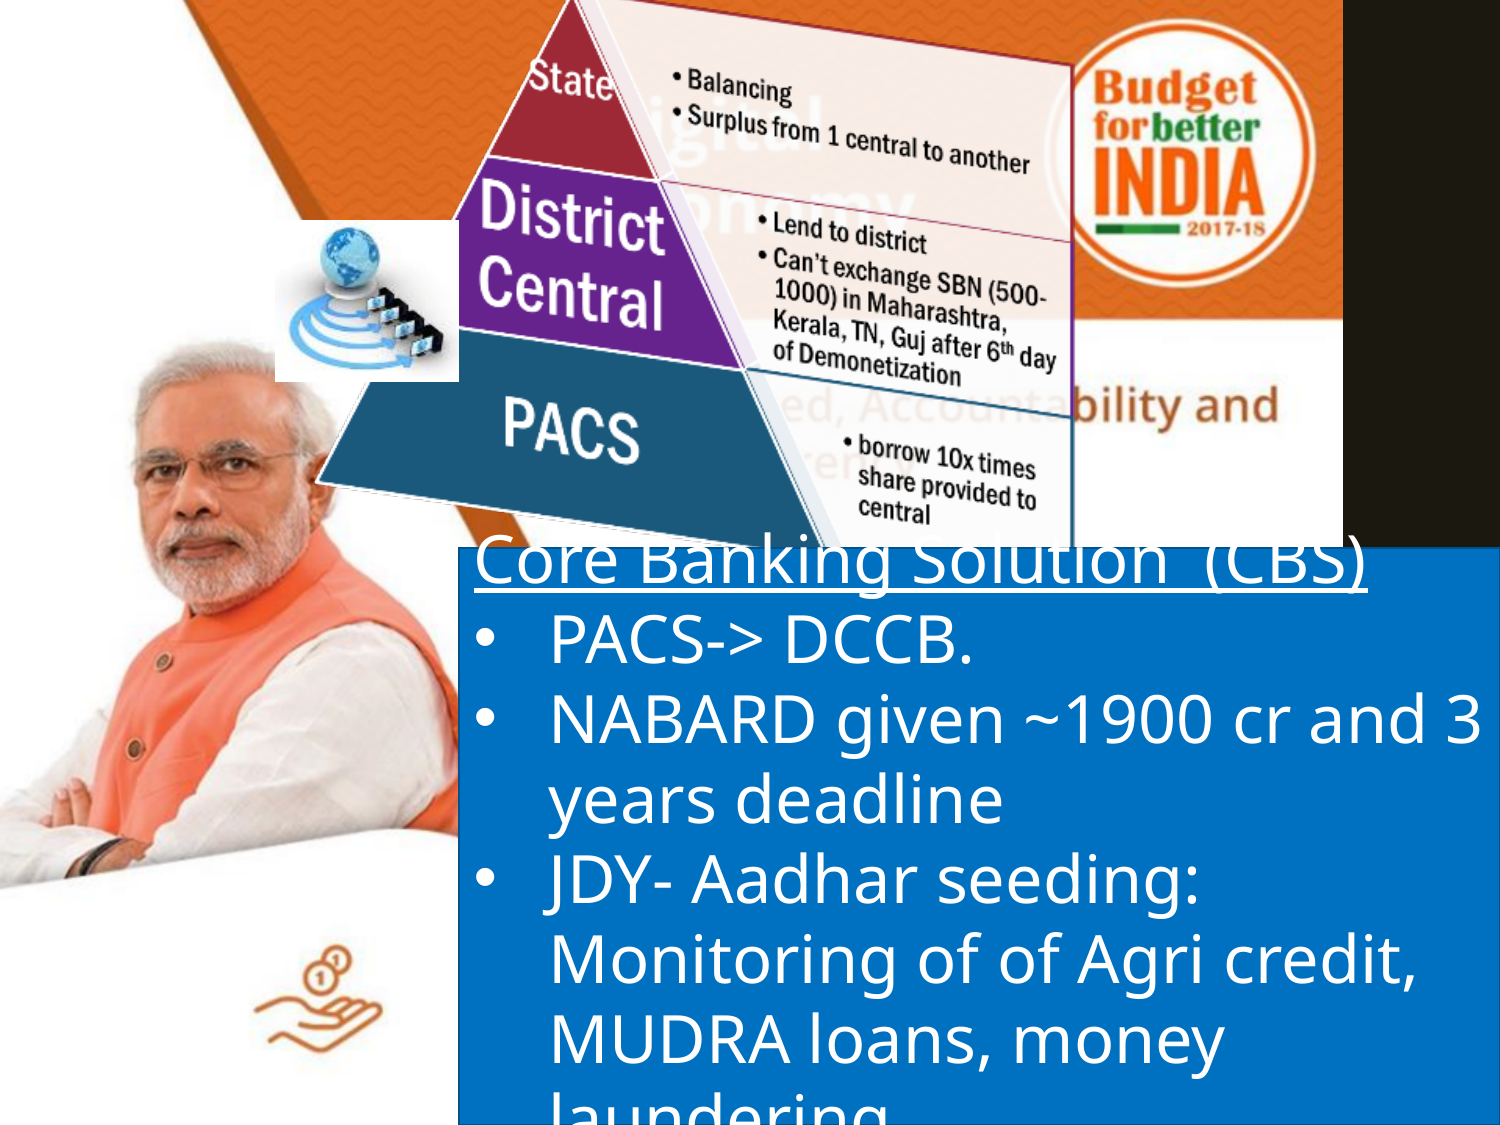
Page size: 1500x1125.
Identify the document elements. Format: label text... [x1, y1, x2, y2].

picture [0, 0, 1343, 1125]
text_box Core Banking Solution (CBS) PACS-> DCCB. NABARD given ~1900 cr and 3 years deadline JDY- Aadhar seeding: Monitoring of of Agri credit, MUDRA loans, money laundering … [1343, 547, 1500, 1125]
